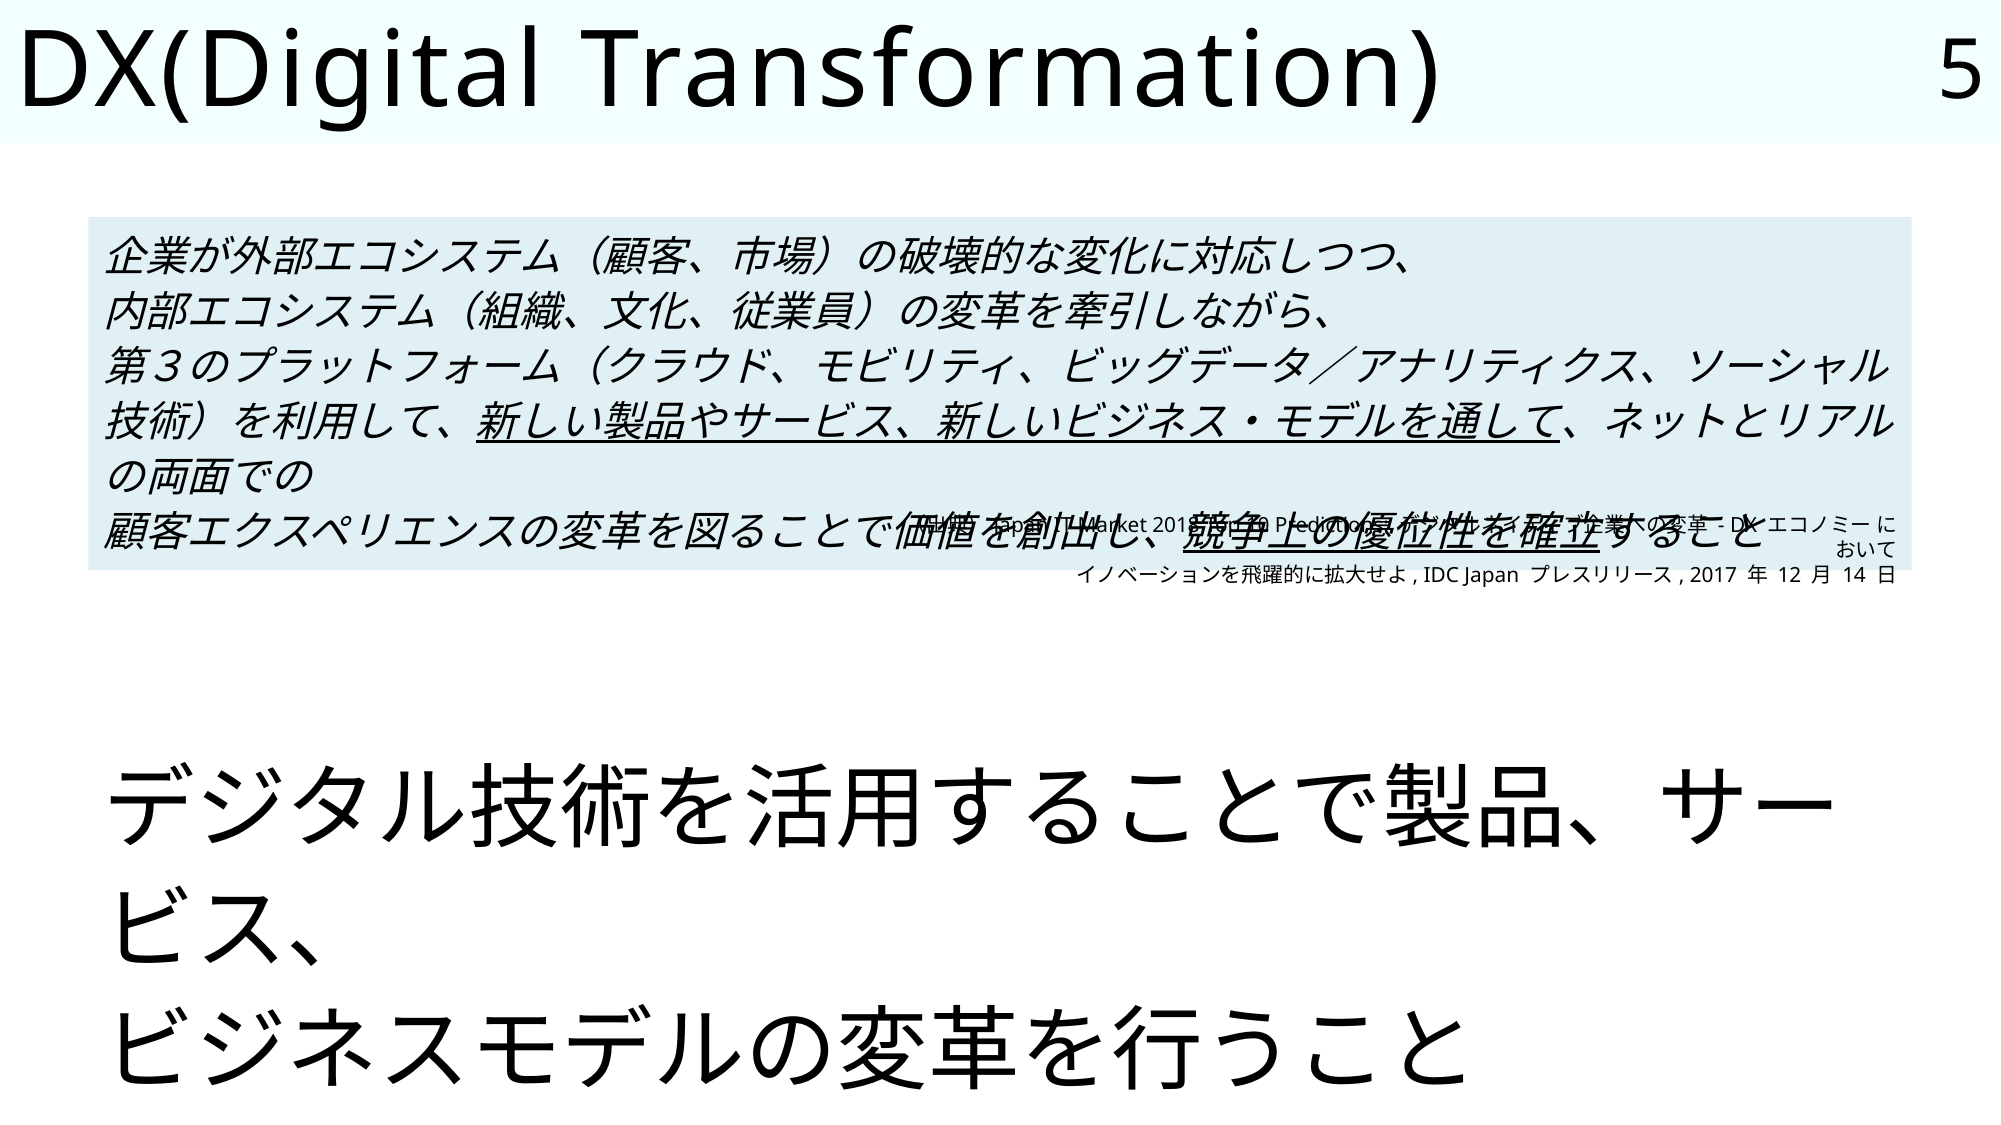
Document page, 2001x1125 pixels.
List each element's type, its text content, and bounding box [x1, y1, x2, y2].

slide_number 5 [1775, 0, 2000, 144]
title DX(Digital Transformation) [0, 0, 1775, 144]
text_box （出典）Japan IT Market 2018 Top 10 Predictions: デジタルネイティブ企業への変革 - DX エコノミー において イノベーションを飛躍的に拡大せよ, IDC Japan プレスリリース, 2017 年 12 月 14 日 [874, 504, 1912, 595]
text_box デジタル技術を活用することで製品、サービス、 ビジネスモデルの変革を行うこと [88, 729, 1912, 1080]
list 企業が外部エコシステム（顧客、市場）の破壊的な変化に対応しつつ、 内部エコシステム（組織、文化、従業員）の変革を牽引しながら、 第３のプラットフォーム（クラウド、モビリティ、ビッグデータ／アナリティクス、ソーシャル技術）を利用して、新しい製品やサービス、新しいビジネス・モデルを通して、ネットとリアルの両面での 顧客エクスペリエンスの変革を図ることで価値を創出し、競争上の優位性を確立すること [88, 217, 1912, 571]
